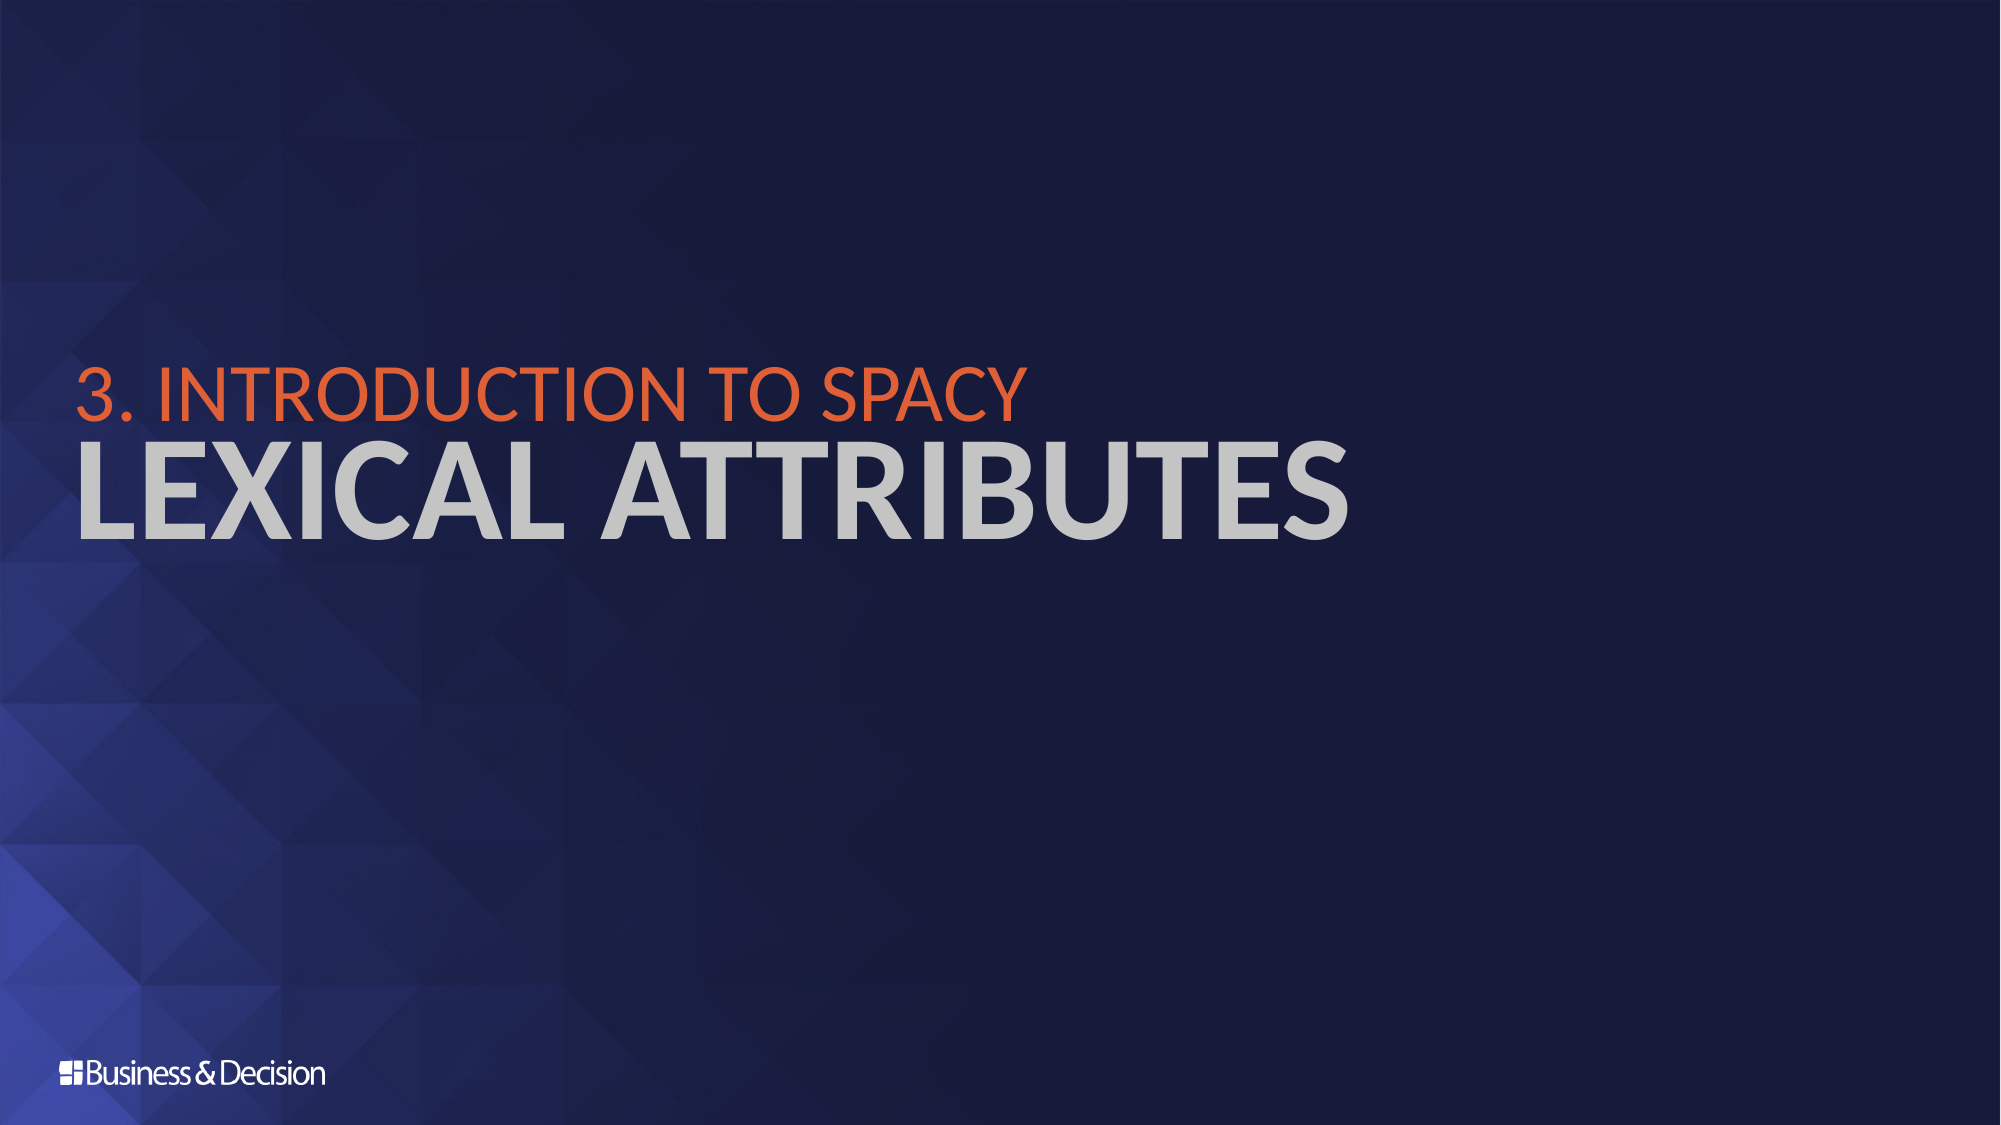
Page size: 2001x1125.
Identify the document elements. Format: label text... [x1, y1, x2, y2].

title 3. Introduction to spaCy [59, 59, 1941, 447]
picture [0, 0, 2001, 1125]
list Lexical attributes [59, 447, 1941, 1014]
